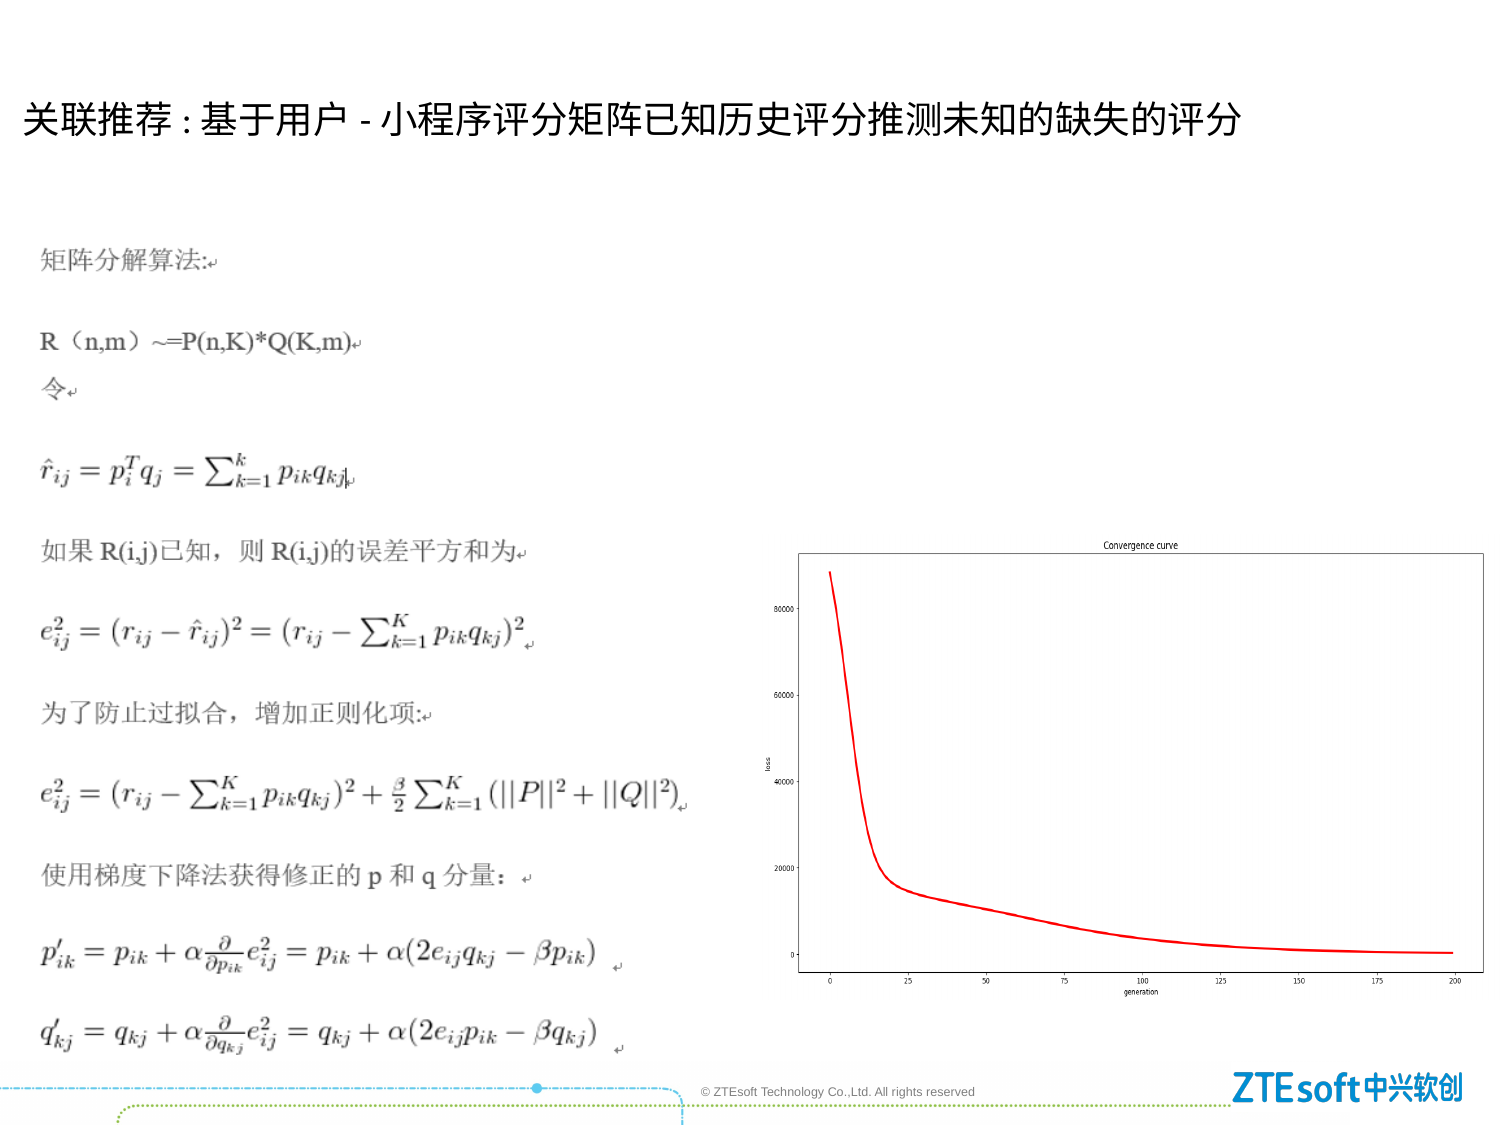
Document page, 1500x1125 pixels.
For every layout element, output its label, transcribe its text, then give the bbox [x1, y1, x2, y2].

picture [0, 236, 1500, 1125]
text_box 关联推荐:基于用户-小程序评分矩阵已知历史评分推测未知的缺失的评分 [22, 95, 1345, 142]
